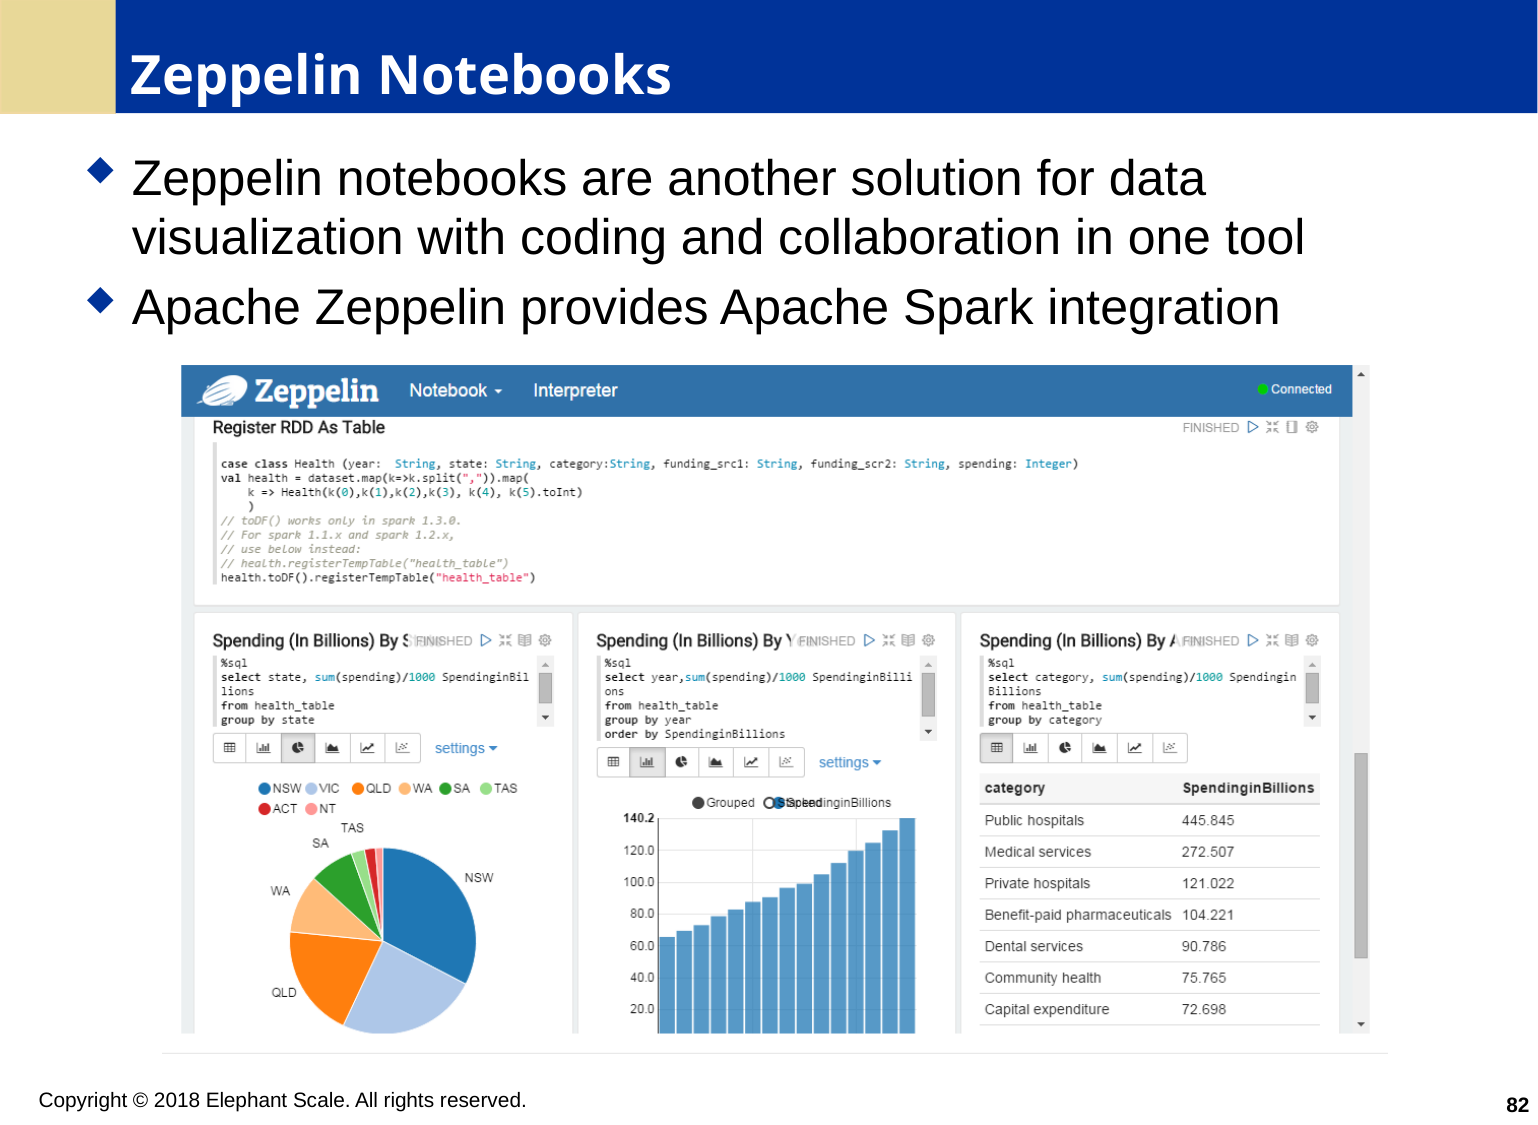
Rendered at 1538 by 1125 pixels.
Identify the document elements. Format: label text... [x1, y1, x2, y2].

list Zeppelin notebooks are another solution for data visualization with coding and collaboration in one tool Apache Zeppelin provides Apache Spark integration [68, 137, 1494, 1051]
picture [0, 0, 115, 114]
title Zeppelin Notebooks [115, 0, 1538, 114]
picture [162, 362, 1389, 1065]
footer Copyright © 2018 Elephant Scale. All rights reserved. [38, 1088, 932, 1112]
slide_number 82 [1439, 1079, 1530, 1117]
